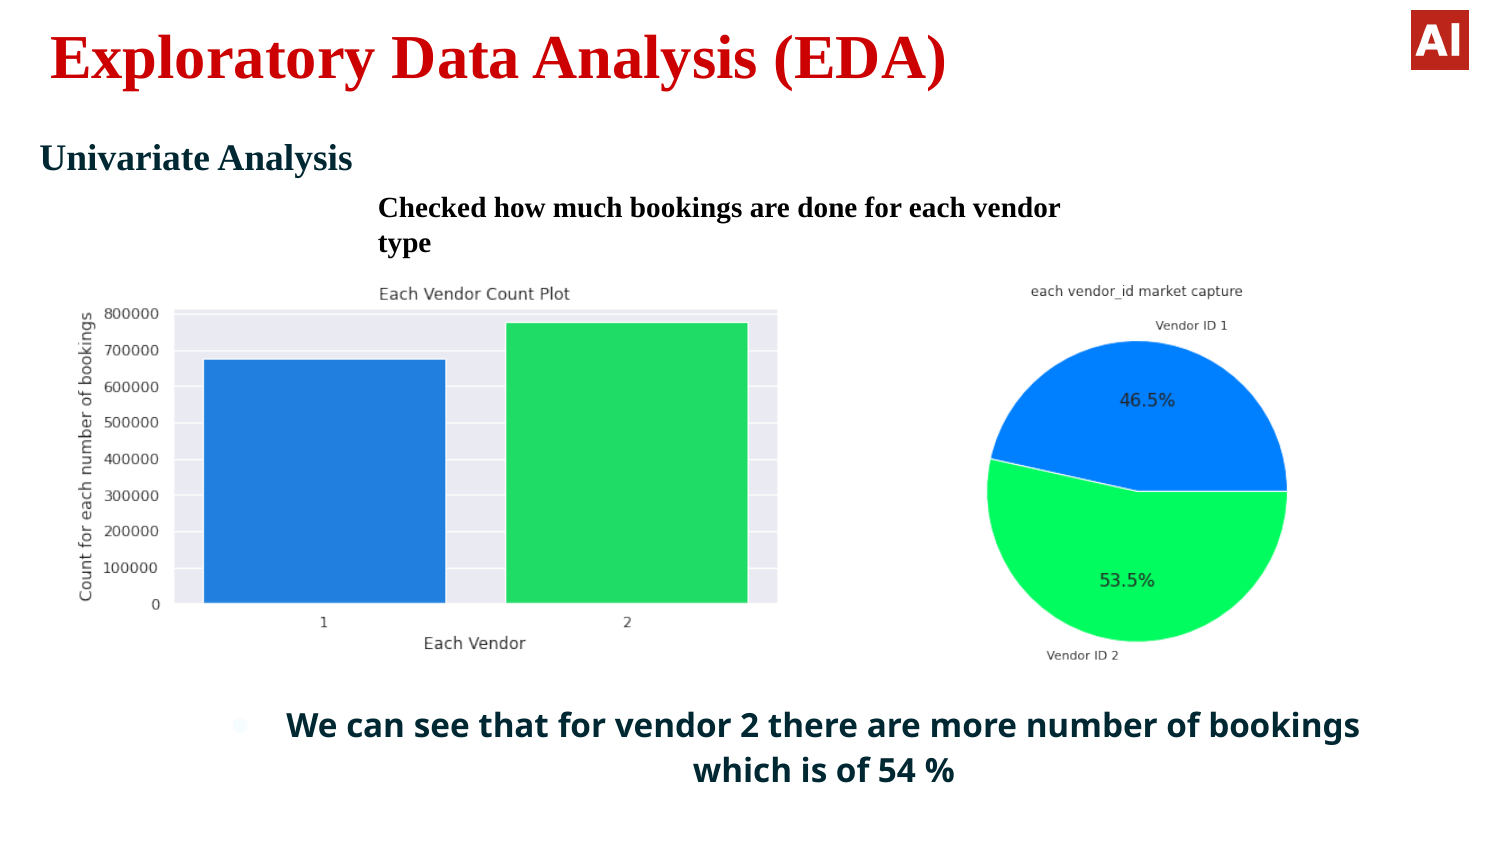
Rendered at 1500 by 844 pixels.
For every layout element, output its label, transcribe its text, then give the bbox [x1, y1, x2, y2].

picture [1411, 10, 1469, 70]
picture [940, 277, 1333, 688]
picture [70, 277, 787, 663]
text_box Checked how much bookings are done for each vendor type [363, 181, 1137, 266]
text_box Univariate Analysis [24, 125, 787, 186]
title Exploratory Data Analysis (EDA) [35, 1, 977, 128]
list We can see that for vendor 2 there are more number of bookings which is of 54 % [156, 682, 1417, 769]
